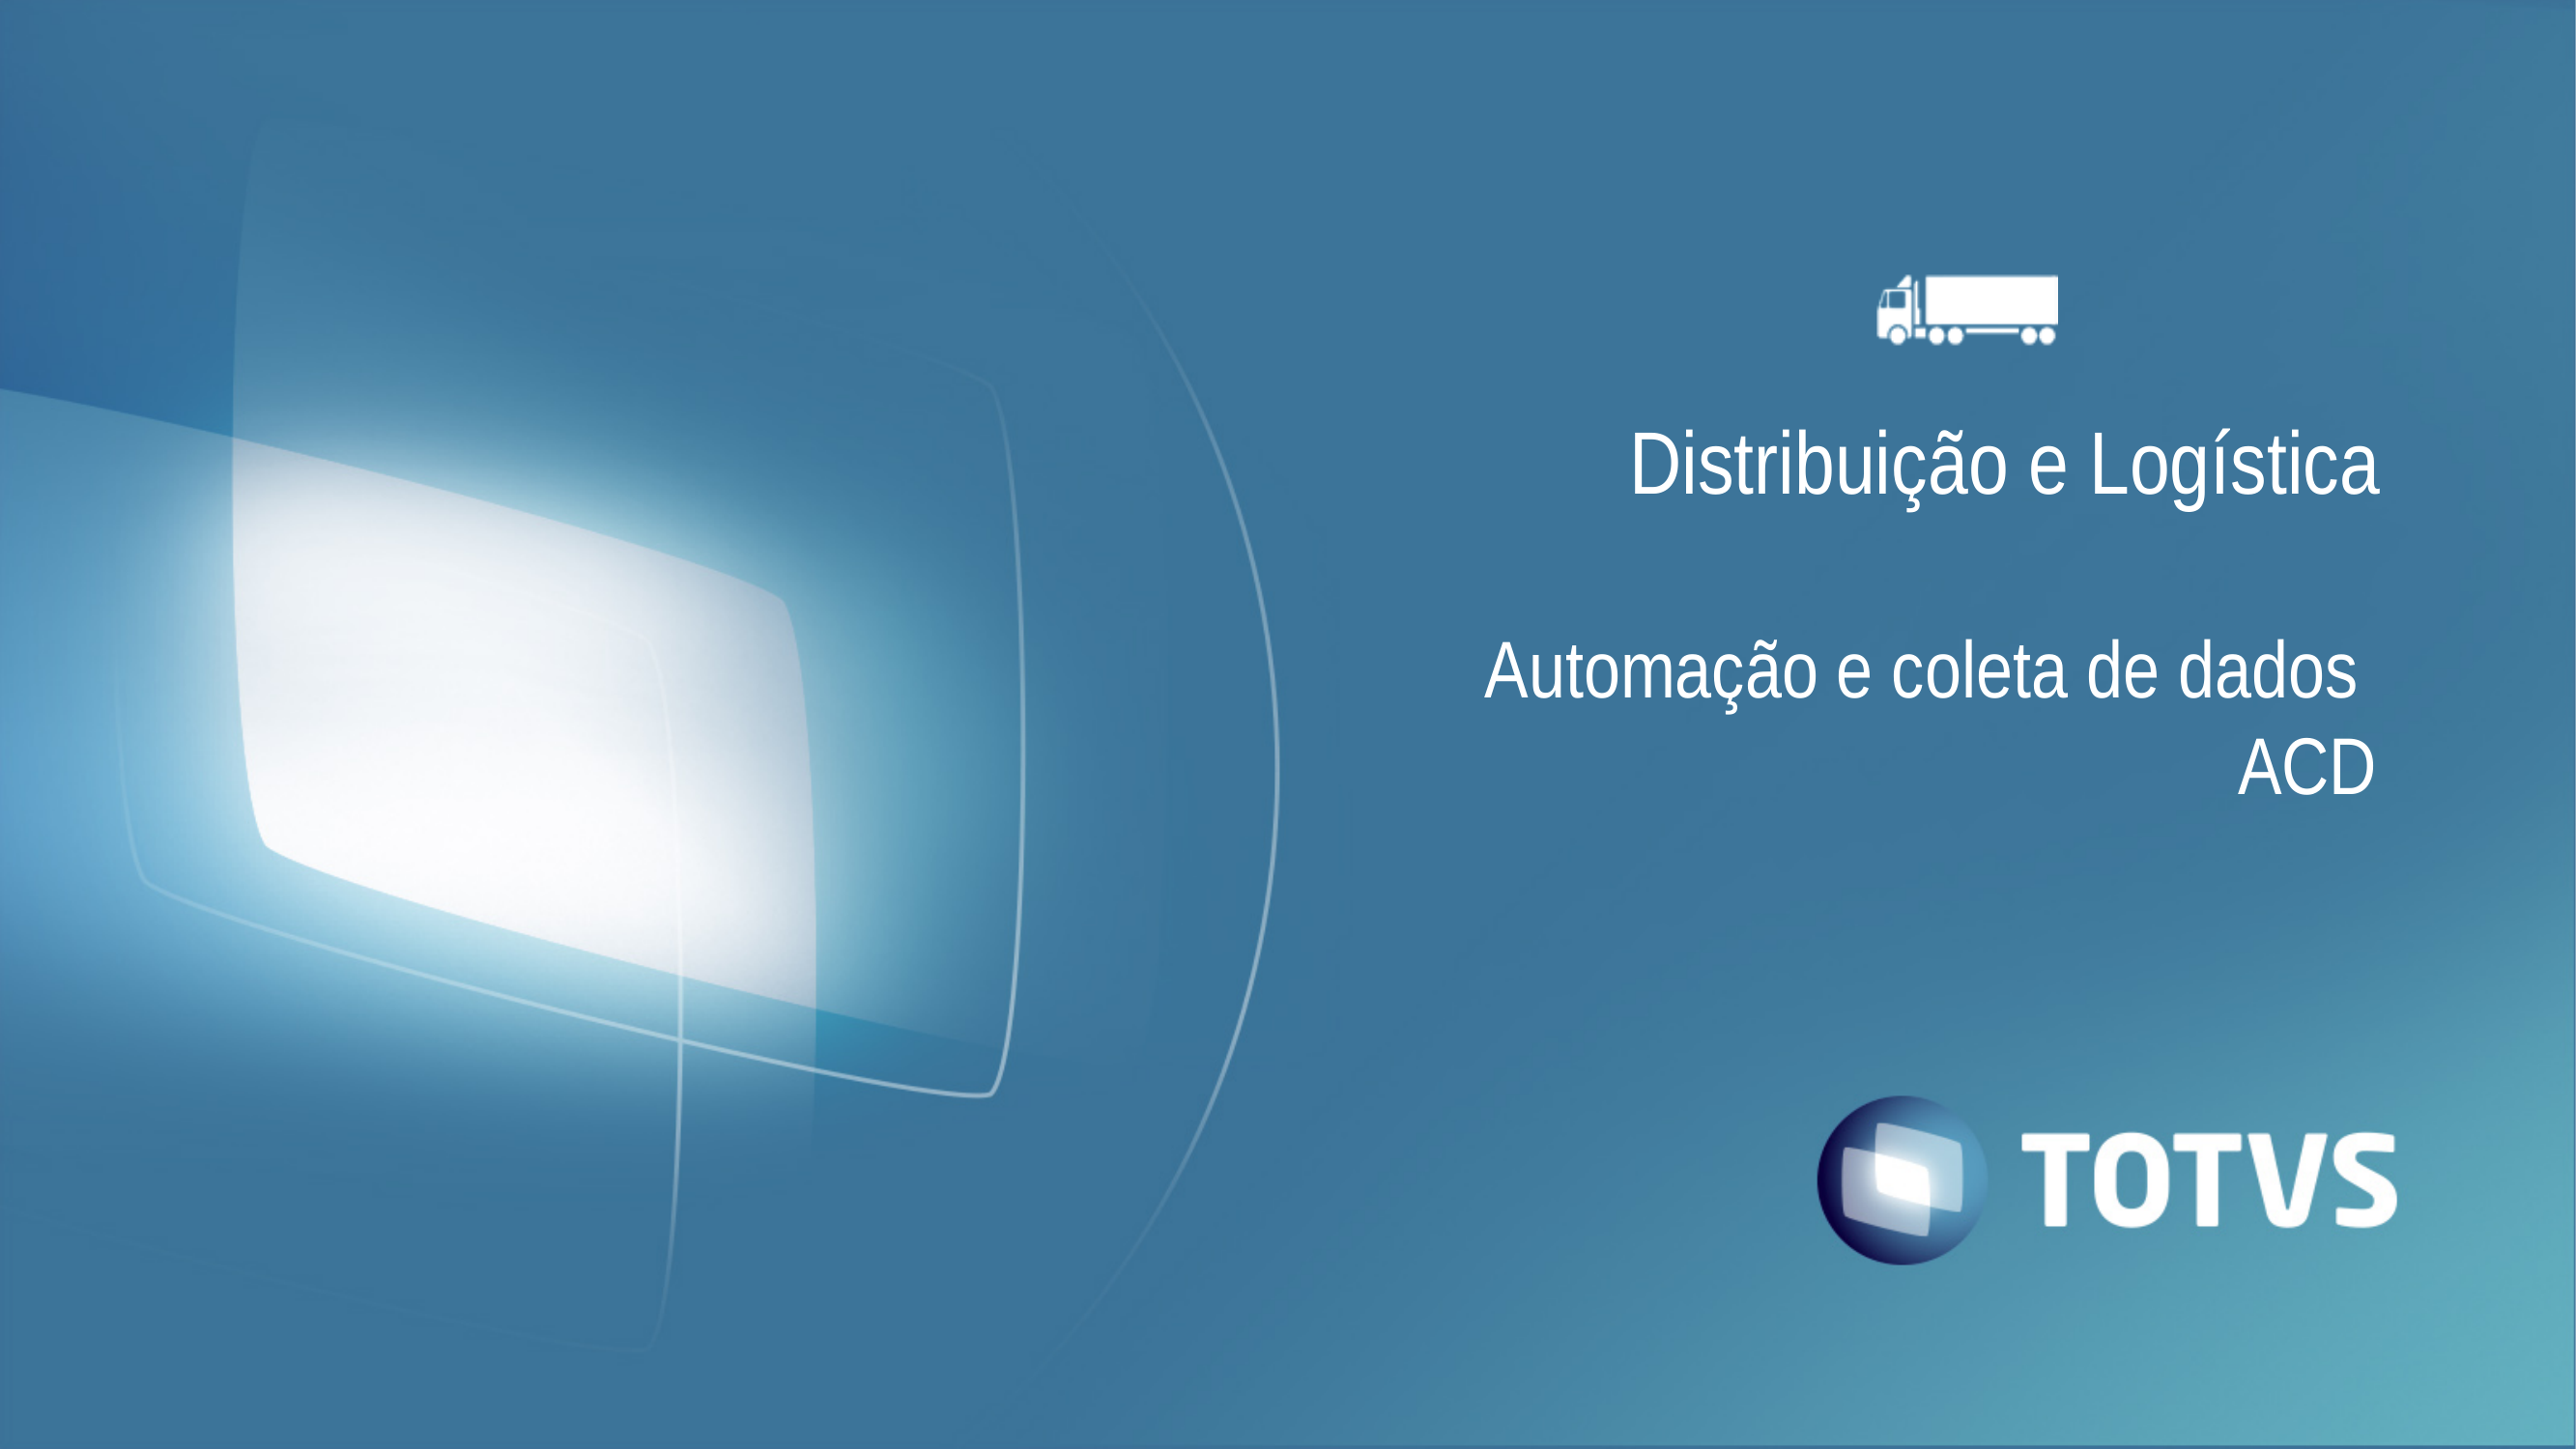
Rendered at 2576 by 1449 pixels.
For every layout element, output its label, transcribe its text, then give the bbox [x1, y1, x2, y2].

picture [0, 0, 2576, 1449]
text_box Distribuição e Logística [1615, 398, 2421, 516]
title Automação e coleta de dados ACD [1319, 612, 2391, 816]
